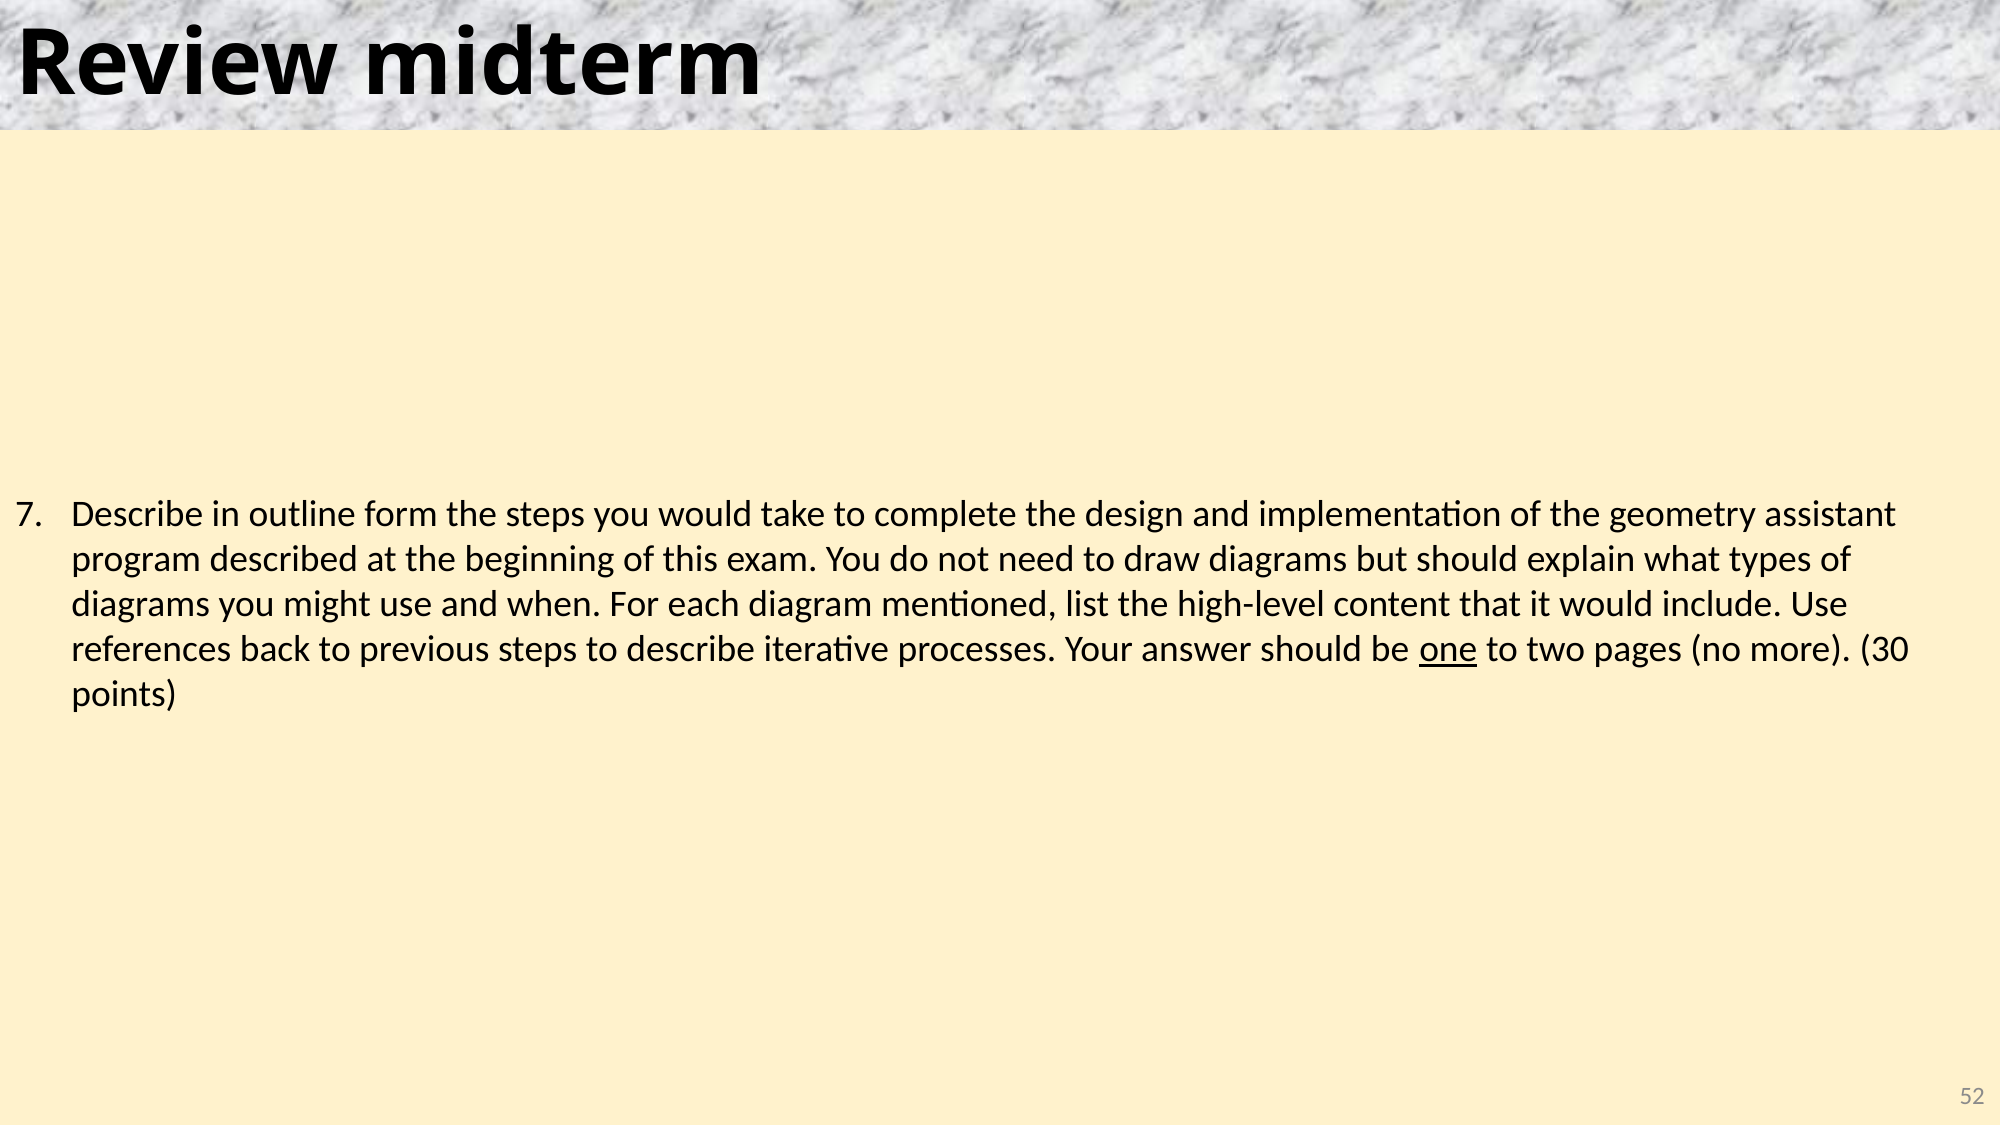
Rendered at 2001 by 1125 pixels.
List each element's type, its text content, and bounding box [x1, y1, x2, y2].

slide_number 52 [1550, 1065, 2000, 1125]
text_box Describe in outline form the steps you would take to complete the design and implementation of the geometry assistant program described at the beginning of this exam. You do not need to draw diagrams but should explain what types of diagrams you might use and when. For each diagram mentioned, list the high-level content that it would include. Use references back to previous steps to describe iterative processes. Your answer should be one to two pages (no more). (30 points) [0, 481, 1966, 762]
title Review midterm [0, 0, 2000, 130]
